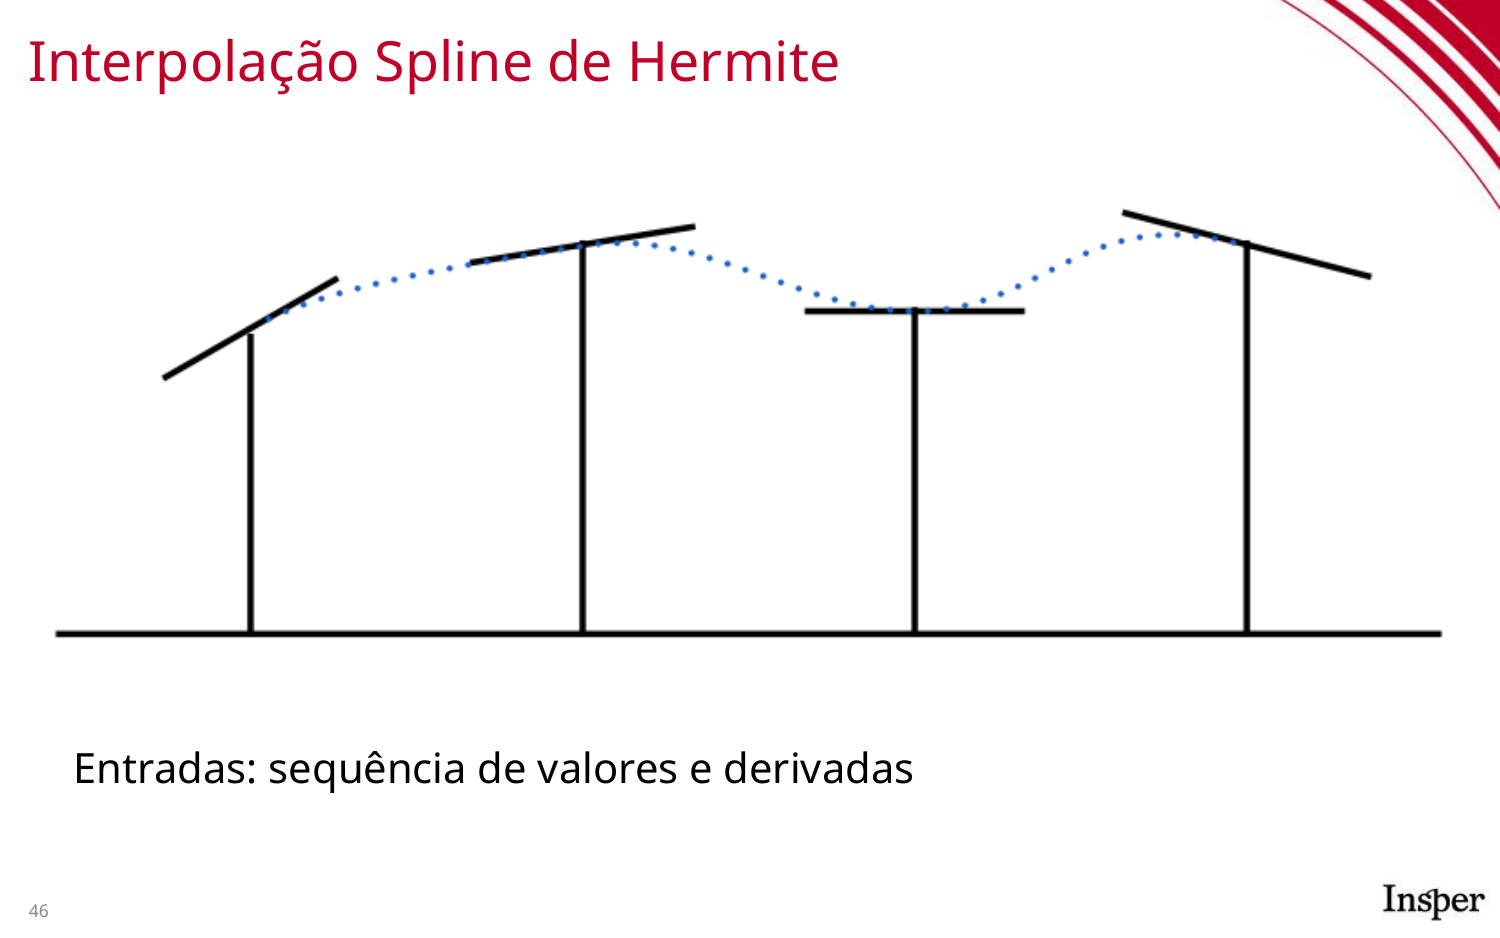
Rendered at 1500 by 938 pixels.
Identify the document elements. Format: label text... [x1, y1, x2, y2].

list Entradas: sequência de valores e derivadas [58, 734, 1442, 819]
picture [43, 0, 1500, 938]
slide_number 46 [0, 887, 78, 938]
title Interpolação Spline de Hermite [13, 18, 1397, 104]
